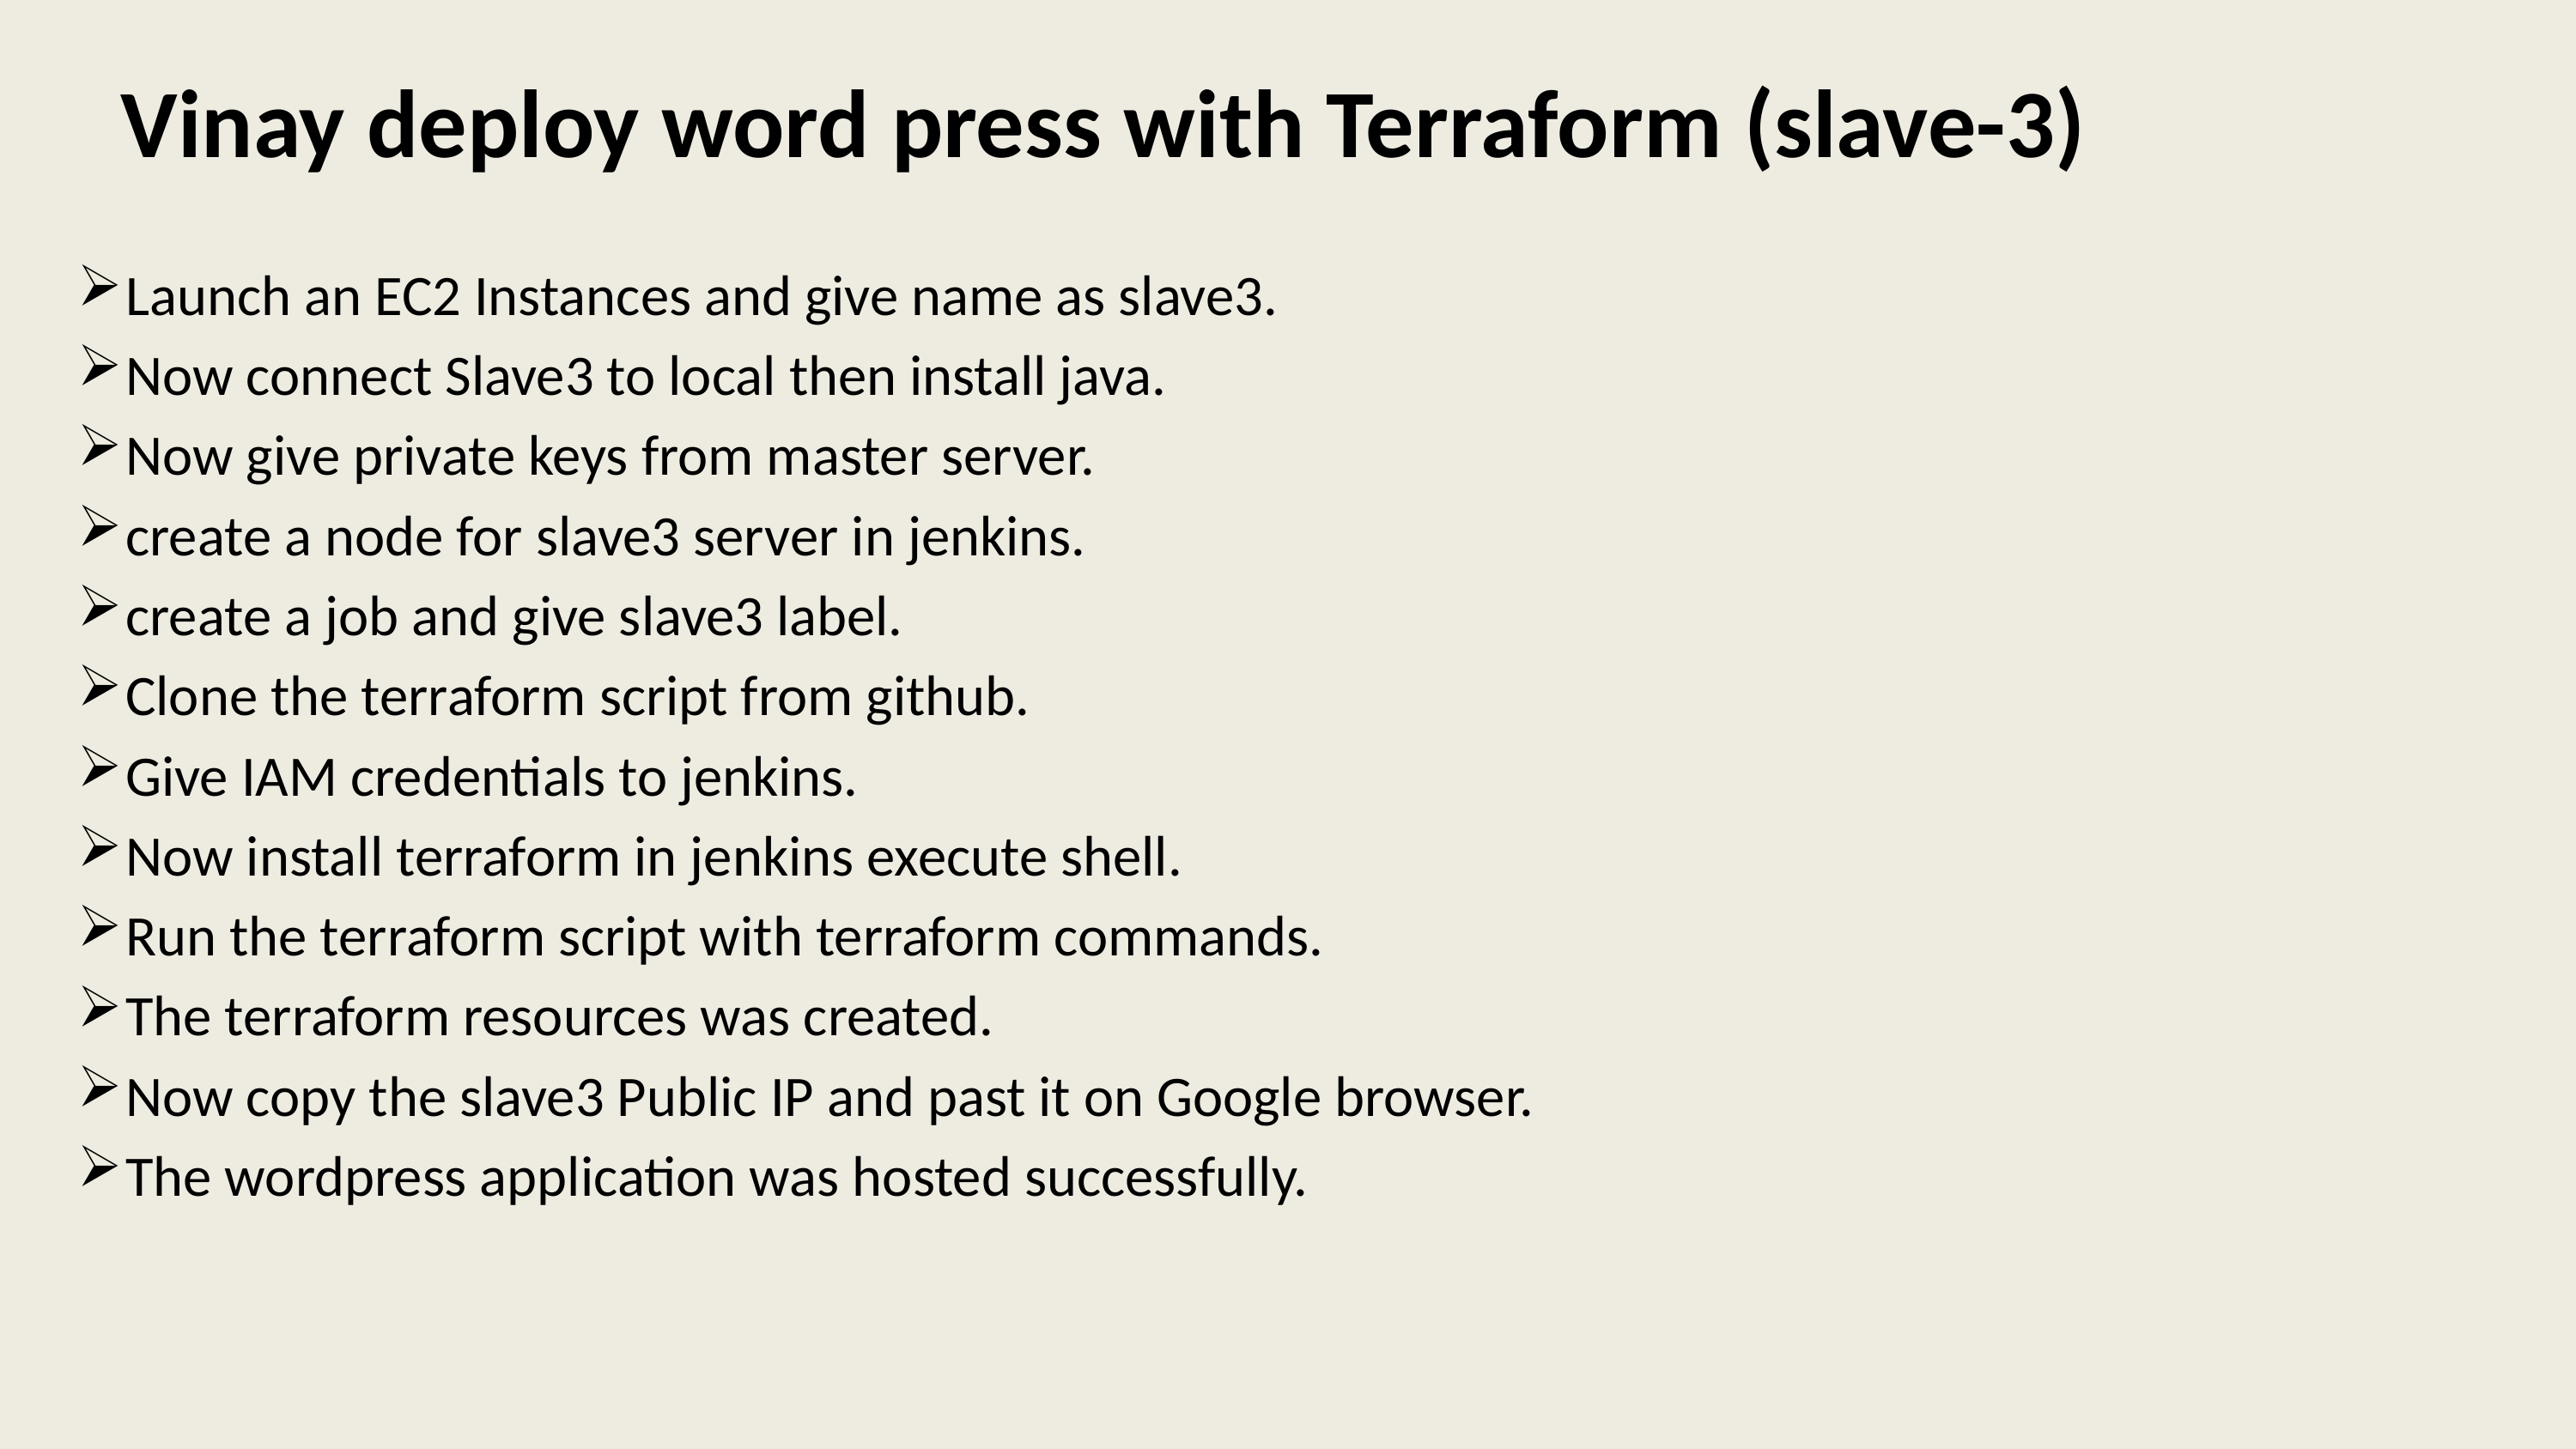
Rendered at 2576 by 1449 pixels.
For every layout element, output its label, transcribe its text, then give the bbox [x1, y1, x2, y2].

list Launch an EC2 Instances and give name as slave3. Now connect Slave3 to local then install java. Now give private keys from master server. create a node for slave3 server in jenkins. create a job and give slave3 label. Clone the terraform script from github. Give IAM credentials to jenkins. Now install terraform in jenkins execute shell. Run the terraform script with terraform commands. The terraform resources was created. Now copy the slave3 Public IP and past it on Google browser. The wordpress application was hosted successfully. [64, 251, 2506, 1398]
title Vinay deploy word press with Terraform (slave-3) [64, 39, 2144, 200]
